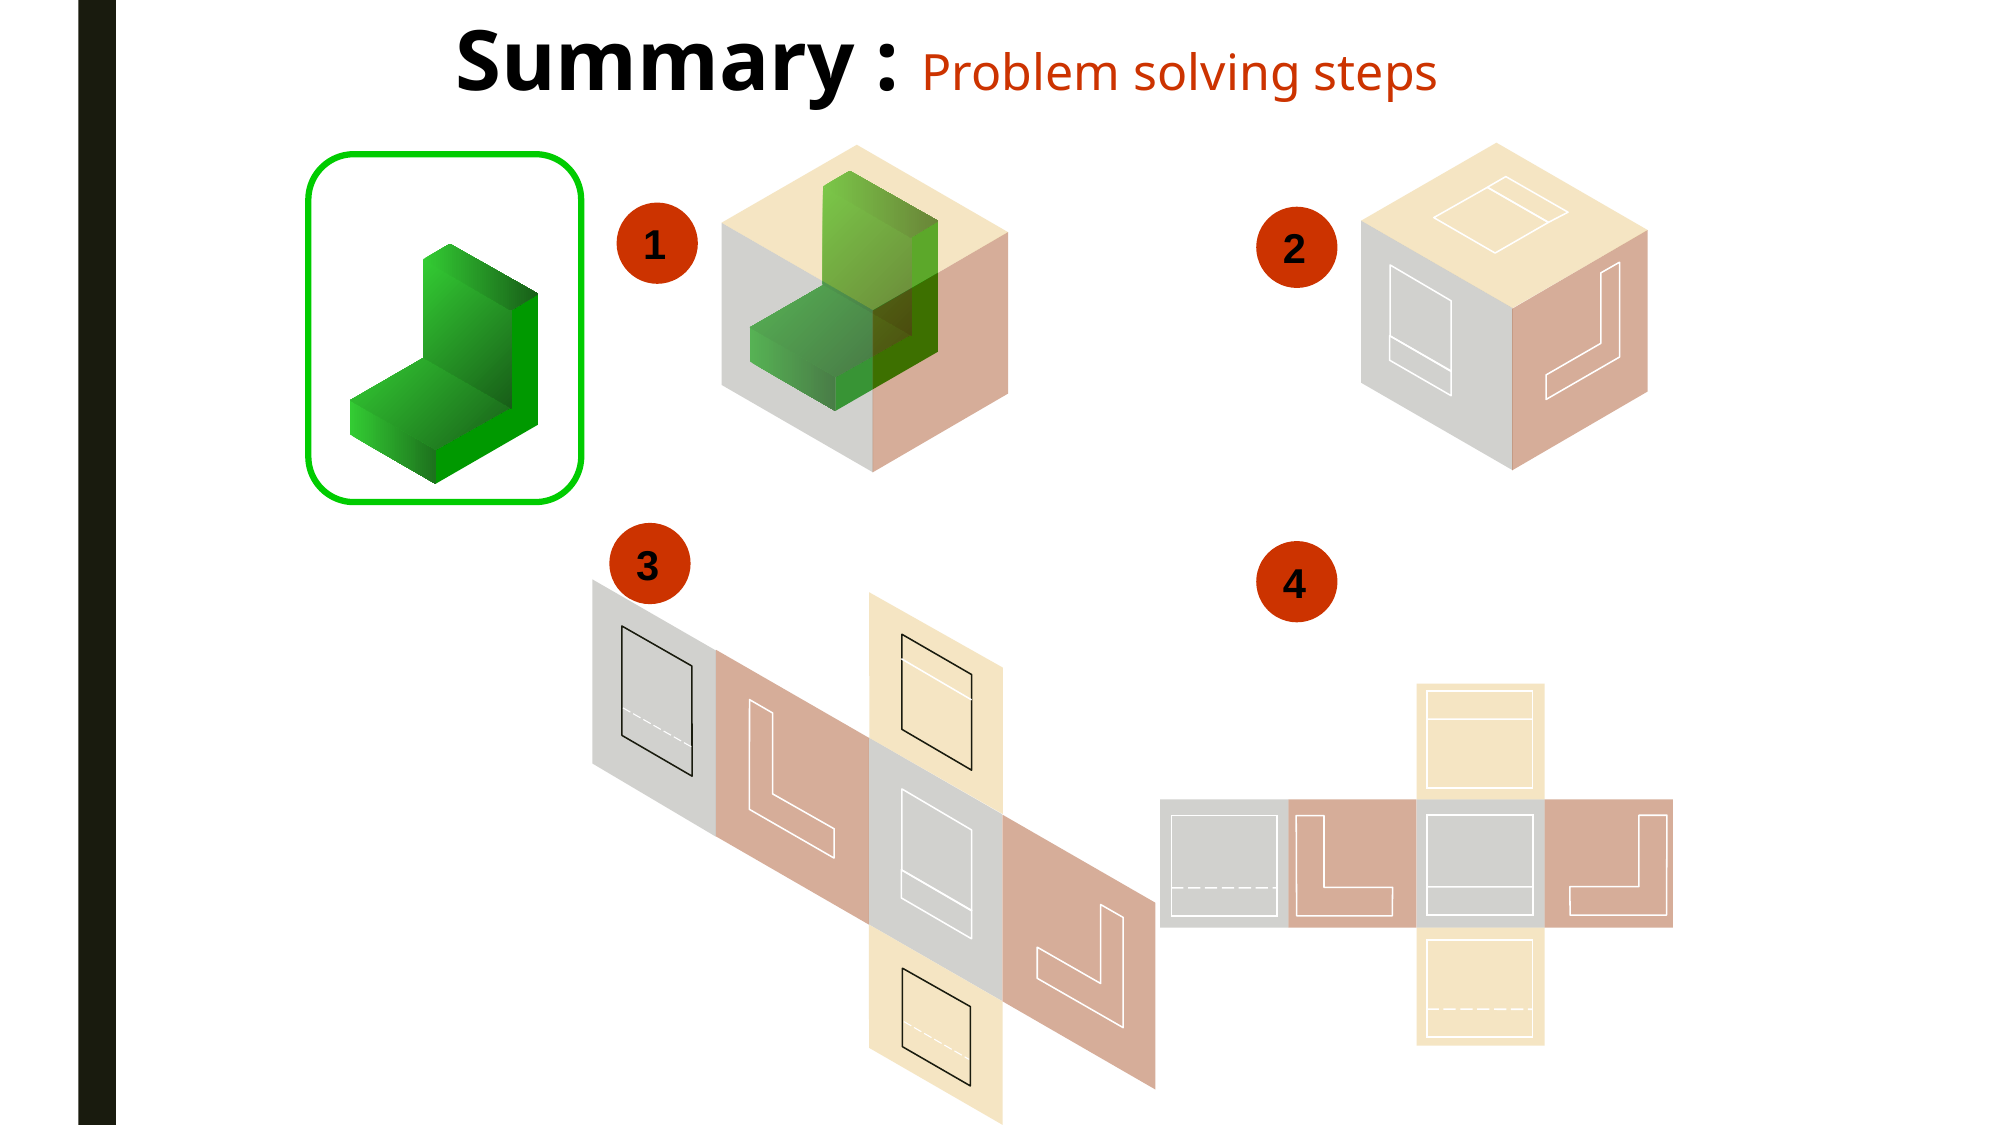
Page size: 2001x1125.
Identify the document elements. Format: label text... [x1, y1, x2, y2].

text_box Summary : Problem solving steps [440, 0, 1454, 115]
text_box 4 [1256, 541, 1338, 623]
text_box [349, 243, 539, 484]
text_box 2 [1256, 206, 1338, 288]
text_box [721, 144, 1009, 473]
text_box [308, 154, 582, 503]
text_box Given [322, 156, 491, 232]
text_box 1 [616, 202, 698, 284]
text_box 3 [609, 522, 691, 579]
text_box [1361, 142, 1648, 471]
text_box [1160, 683, 1673, 1046]
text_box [592, 579, 1156, 1125]
